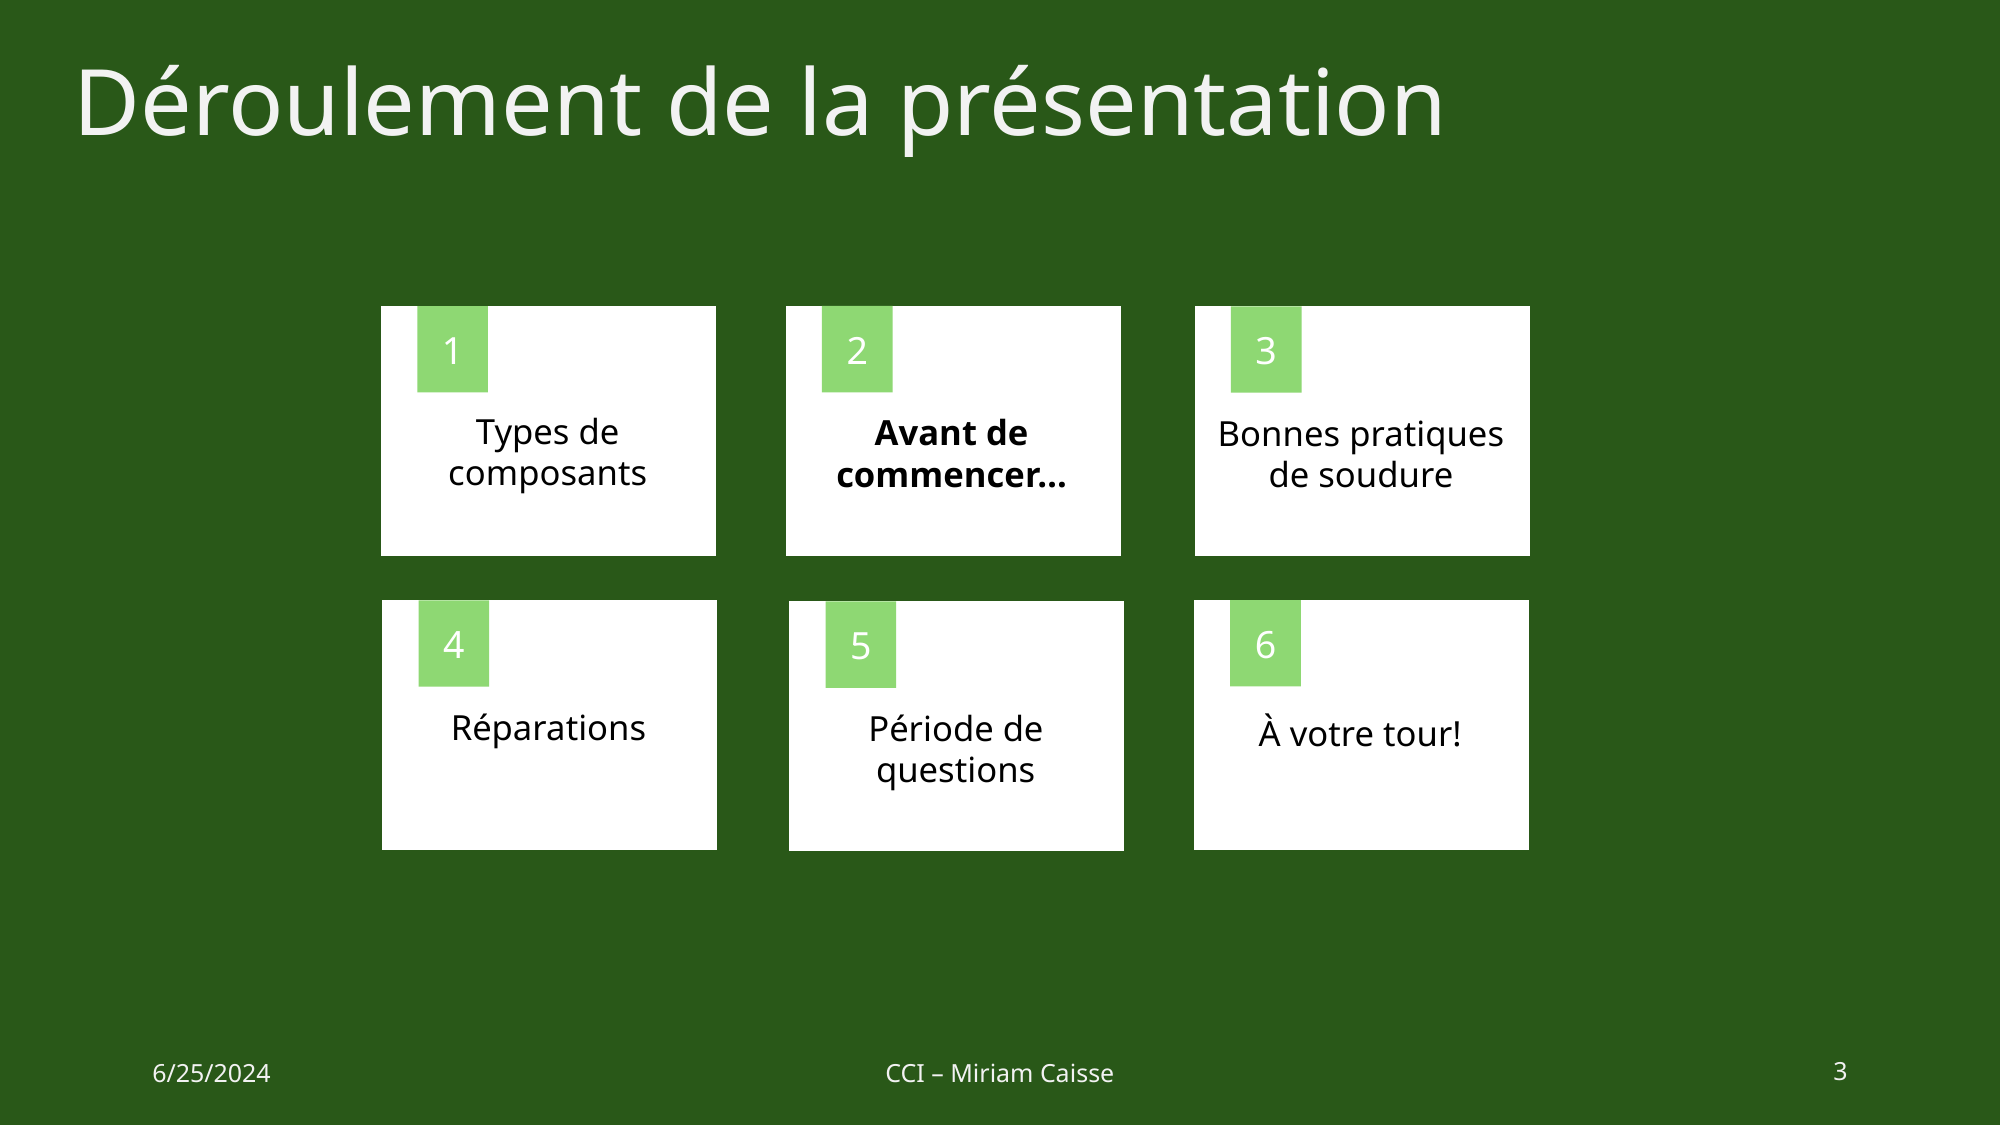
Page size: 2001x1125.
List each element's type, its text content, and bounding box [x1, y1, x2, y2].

slide_number 3 [1412, 1042, 1863, 1103]
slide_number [137, 1042, 588, 1103]
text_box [787, 600, 1125, 865]
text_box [380, 305, 717, 570]
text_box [1192, 599, 1530, 863]
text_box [1193, 305, 1531, 569]
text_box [783, 305, 1122, 570]
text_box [380, 599, 718, 863]
footer CCI – Miriam Caisse [662, 1042, 1338, 1103]
title Déroulement de la présentation [58, 33, 1784, 178]
